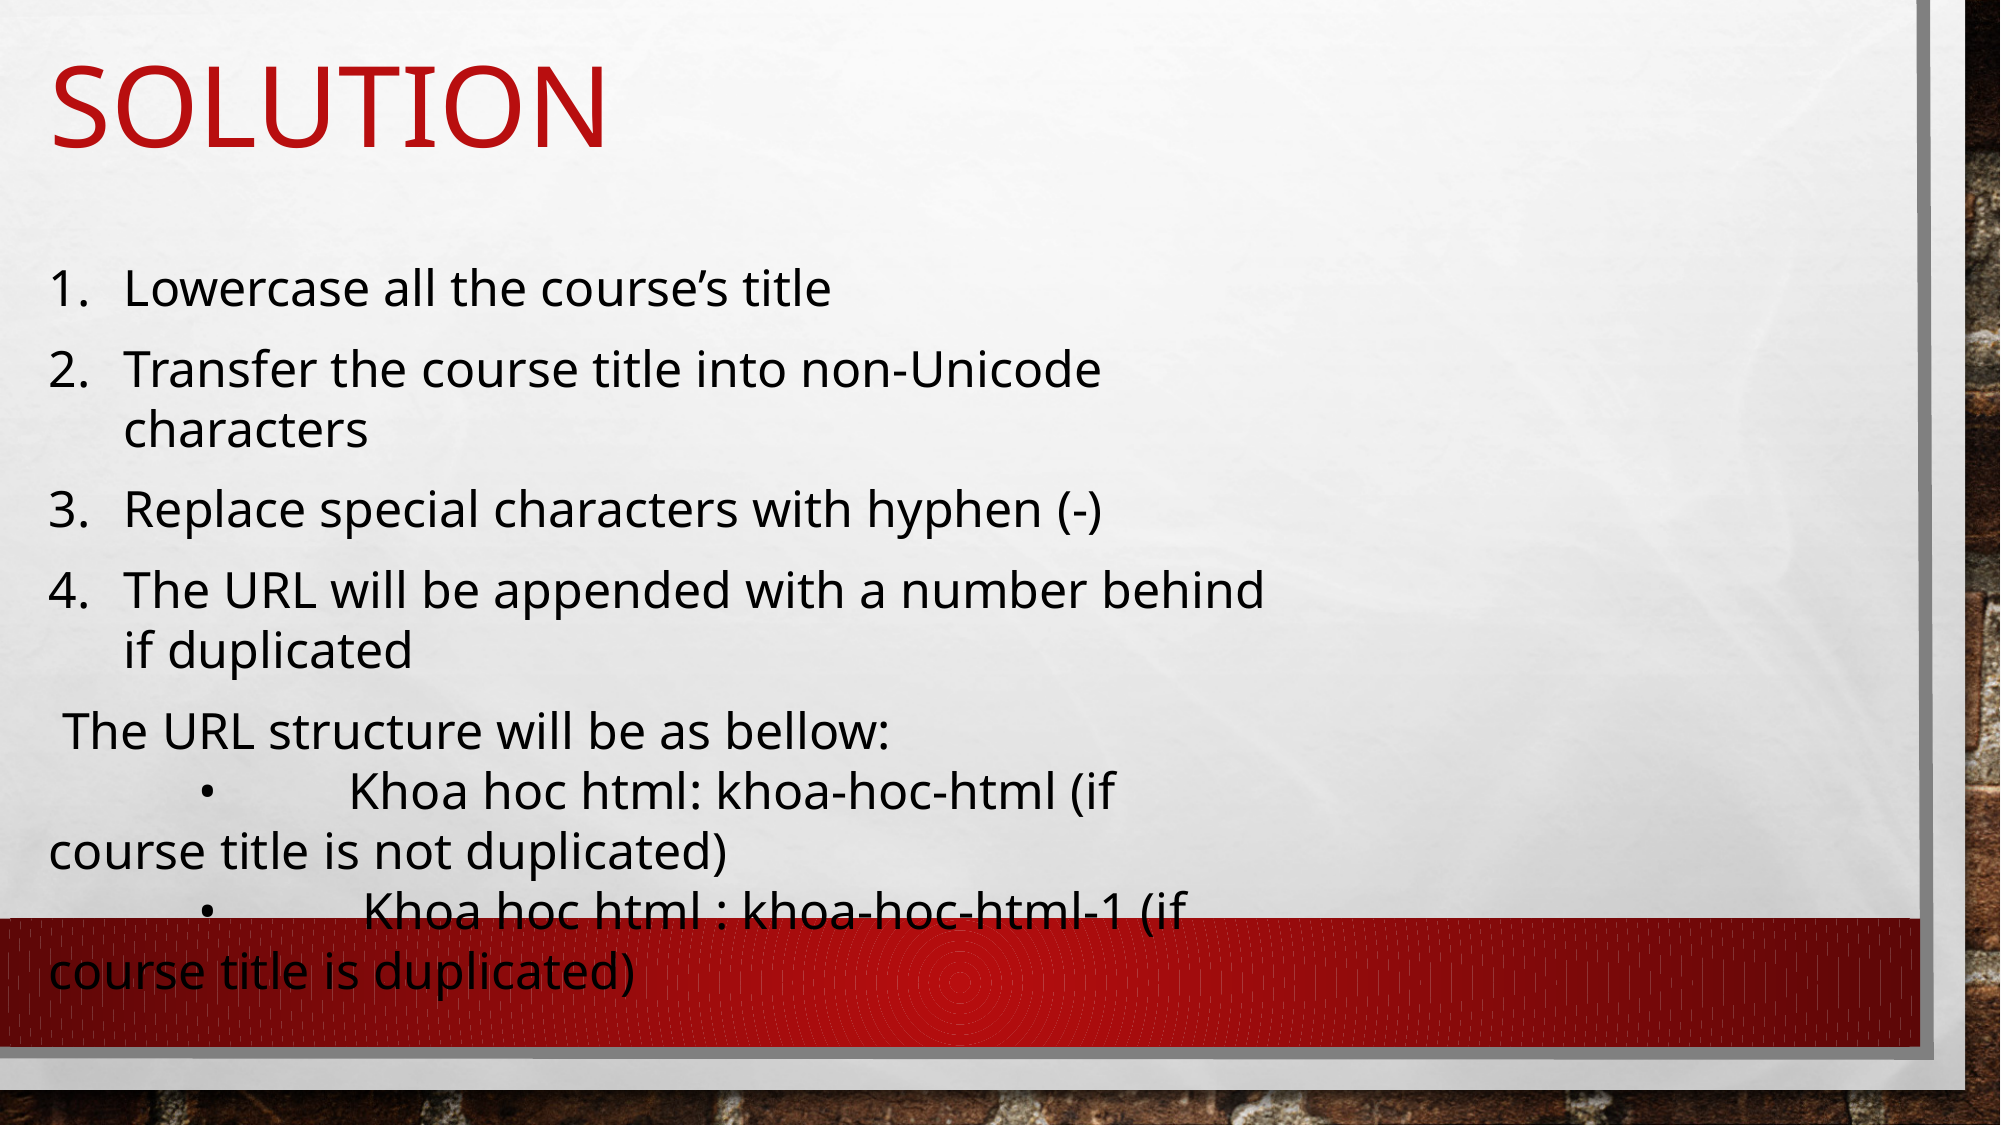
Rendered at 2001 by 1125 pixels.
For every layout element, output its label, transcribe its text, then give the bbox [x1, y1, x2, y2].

title SOlution [34, 16, 1740, 206]
picture [0, 0, 2000, 1125]
